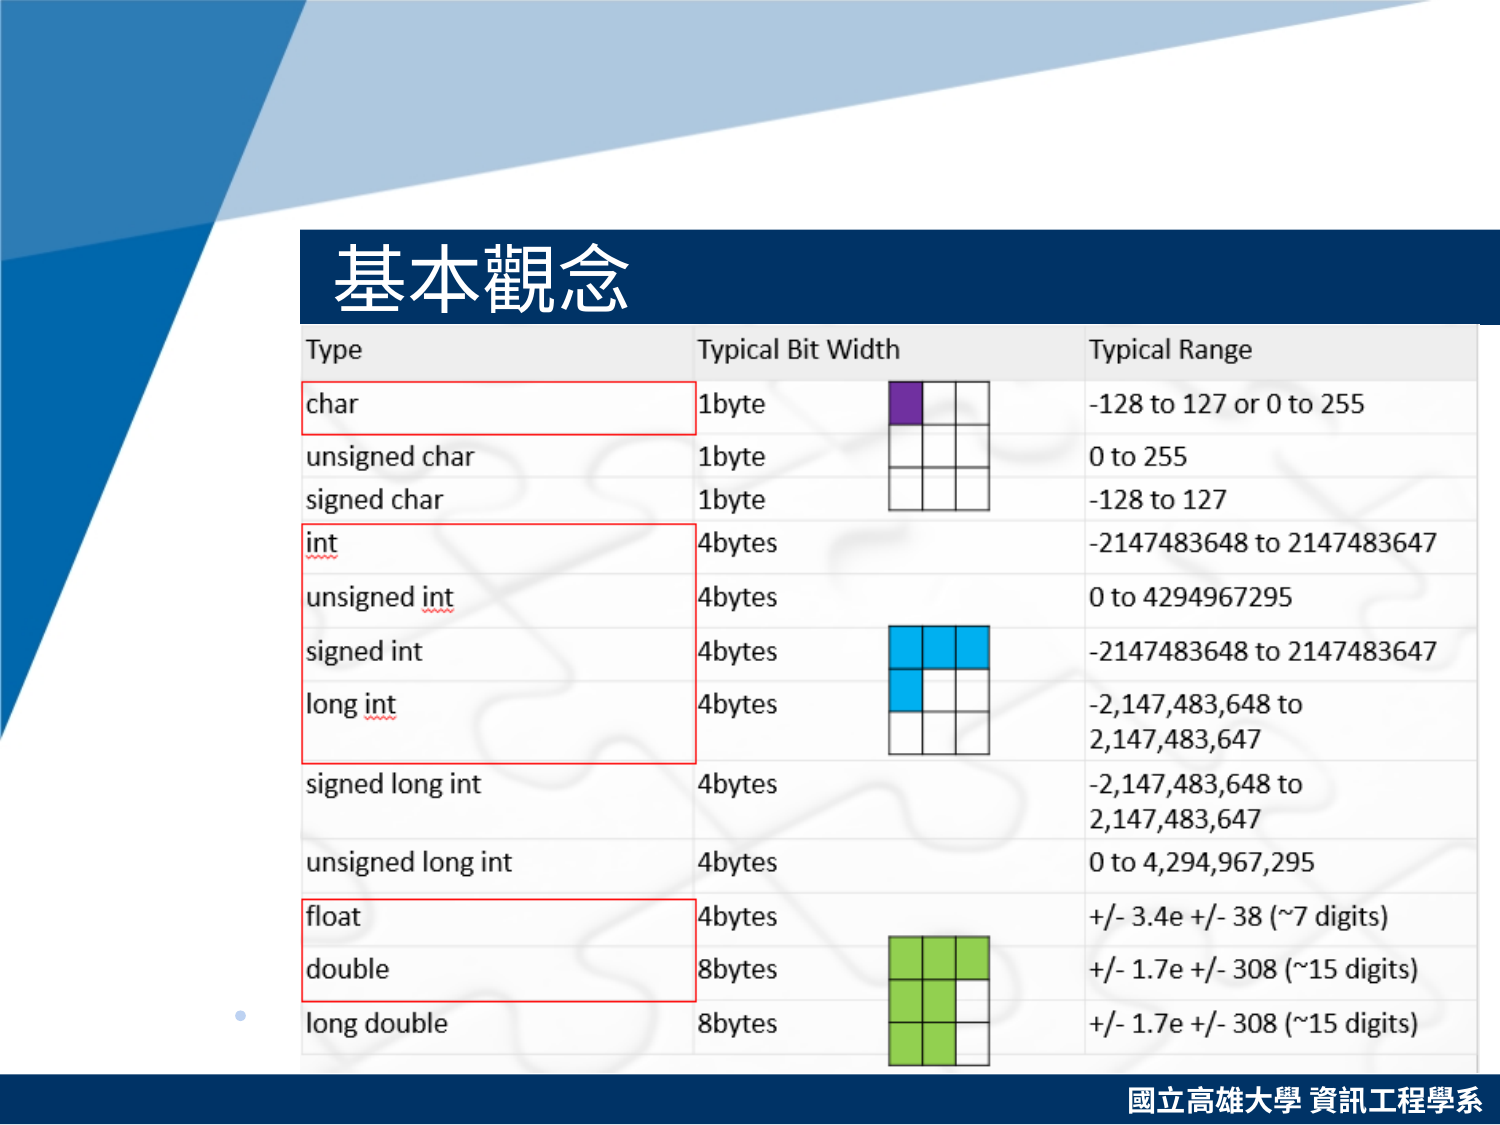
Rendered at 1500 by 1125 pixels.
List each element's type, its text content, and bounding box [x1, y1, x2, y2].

title 基本觀念 [300, 229, 1500, 325]
picture [299, 324, 1480, 1073]
picture [0, 0, 1500, 842]
